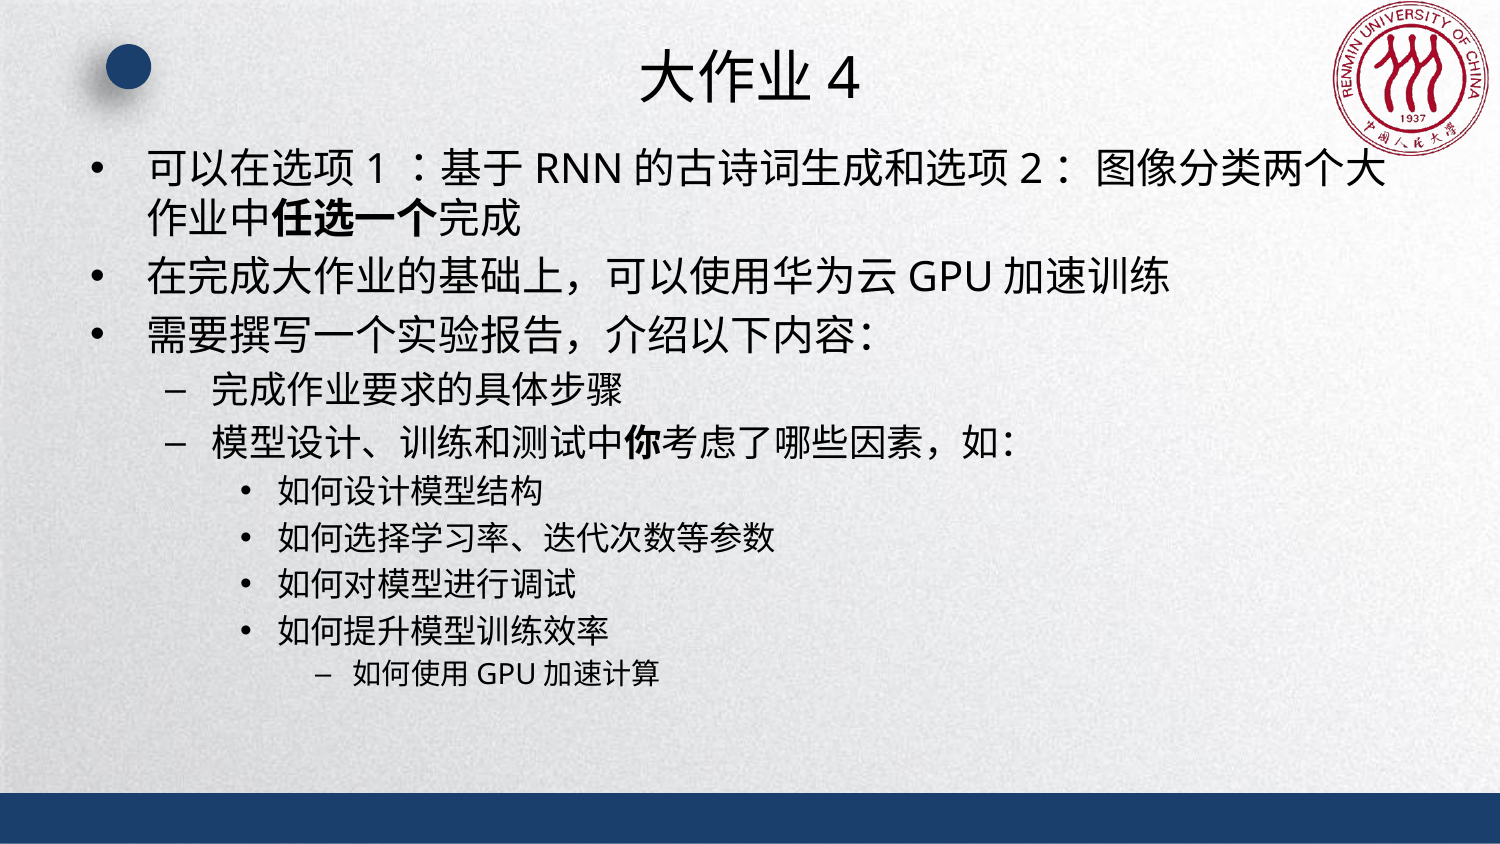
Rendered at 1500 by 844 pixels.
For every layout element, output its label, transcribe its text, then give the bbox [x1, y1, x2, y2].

list 可以在选项1：基于RNN的古诗词生成和选项2：图像分类两个大作业中任选一个完成 在完成大作业的基础上，可以使用华为云GPU加速训练 需要撰写一个实验报告，介绍以下内容： 完成作业要求的具体步骤 模型设计、训练和测试中你考虑了哪些因素，如： 如何设计模型结构 如何选择学习率、迭代次数等参数 如何对模型进行调试 如何提升模型训练效率 如何使用GPU加速计算 [75, 134, 1425, 781]
title 大作业4 [75, 33, 1425, 116]
picture [0, 0, 1500, 793]
